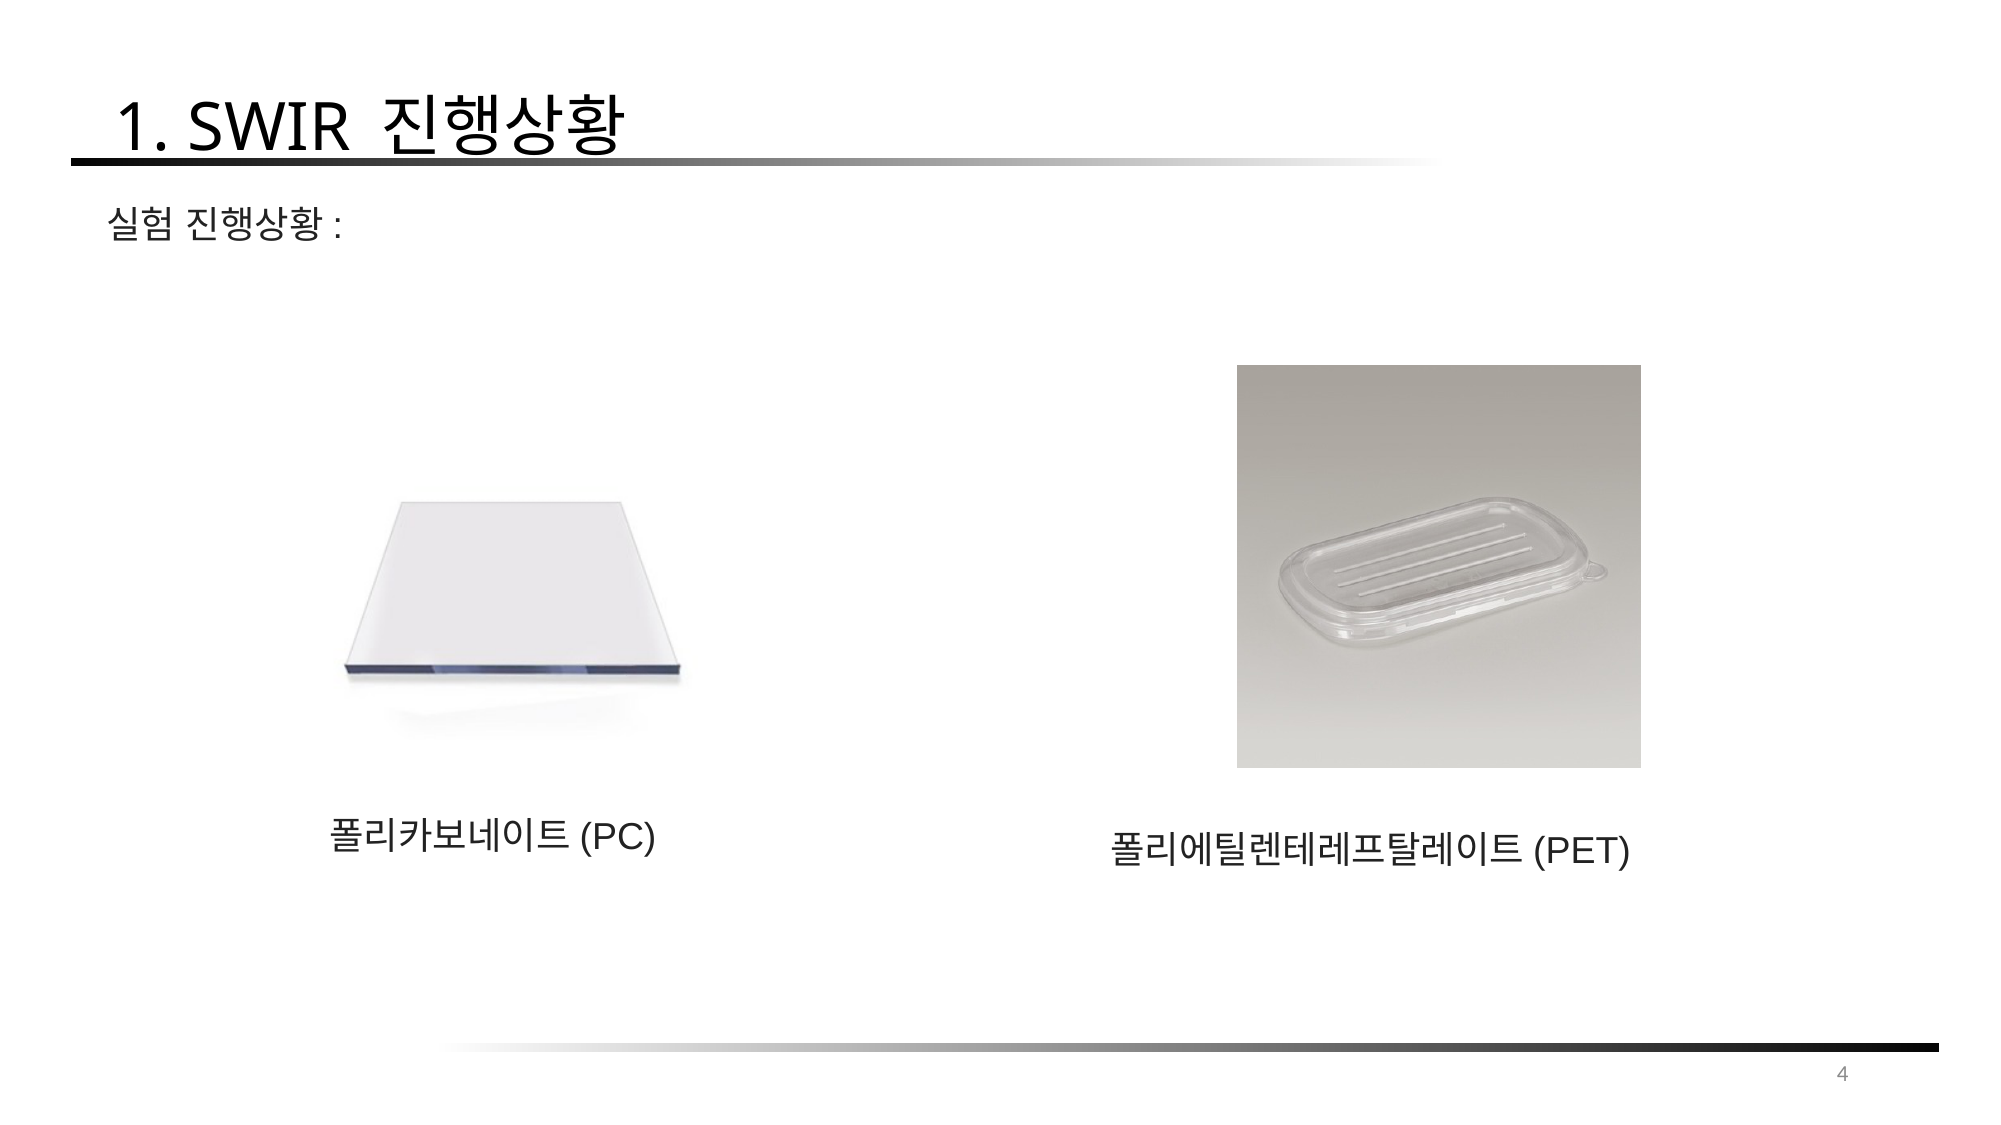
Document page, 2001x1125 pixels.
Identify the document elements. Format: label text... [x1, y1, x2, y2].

slide_number 4 [1413, 1042, 1864, 1103]
text_box 실험 진행상황: [91, 193, 1864, 253]
picture [1237, 364, 1641, 768]
text_box 폴리카보네이트(PC) [314, 810, 718, 865]
picture [314, 406, 718, 810]
text_box 폴리에틸렌테레프탈레이트(PET) [1095, 818, 1706, 879]
text_box 1. SWIR 진행상황 [99, 84, 1706, 173]
